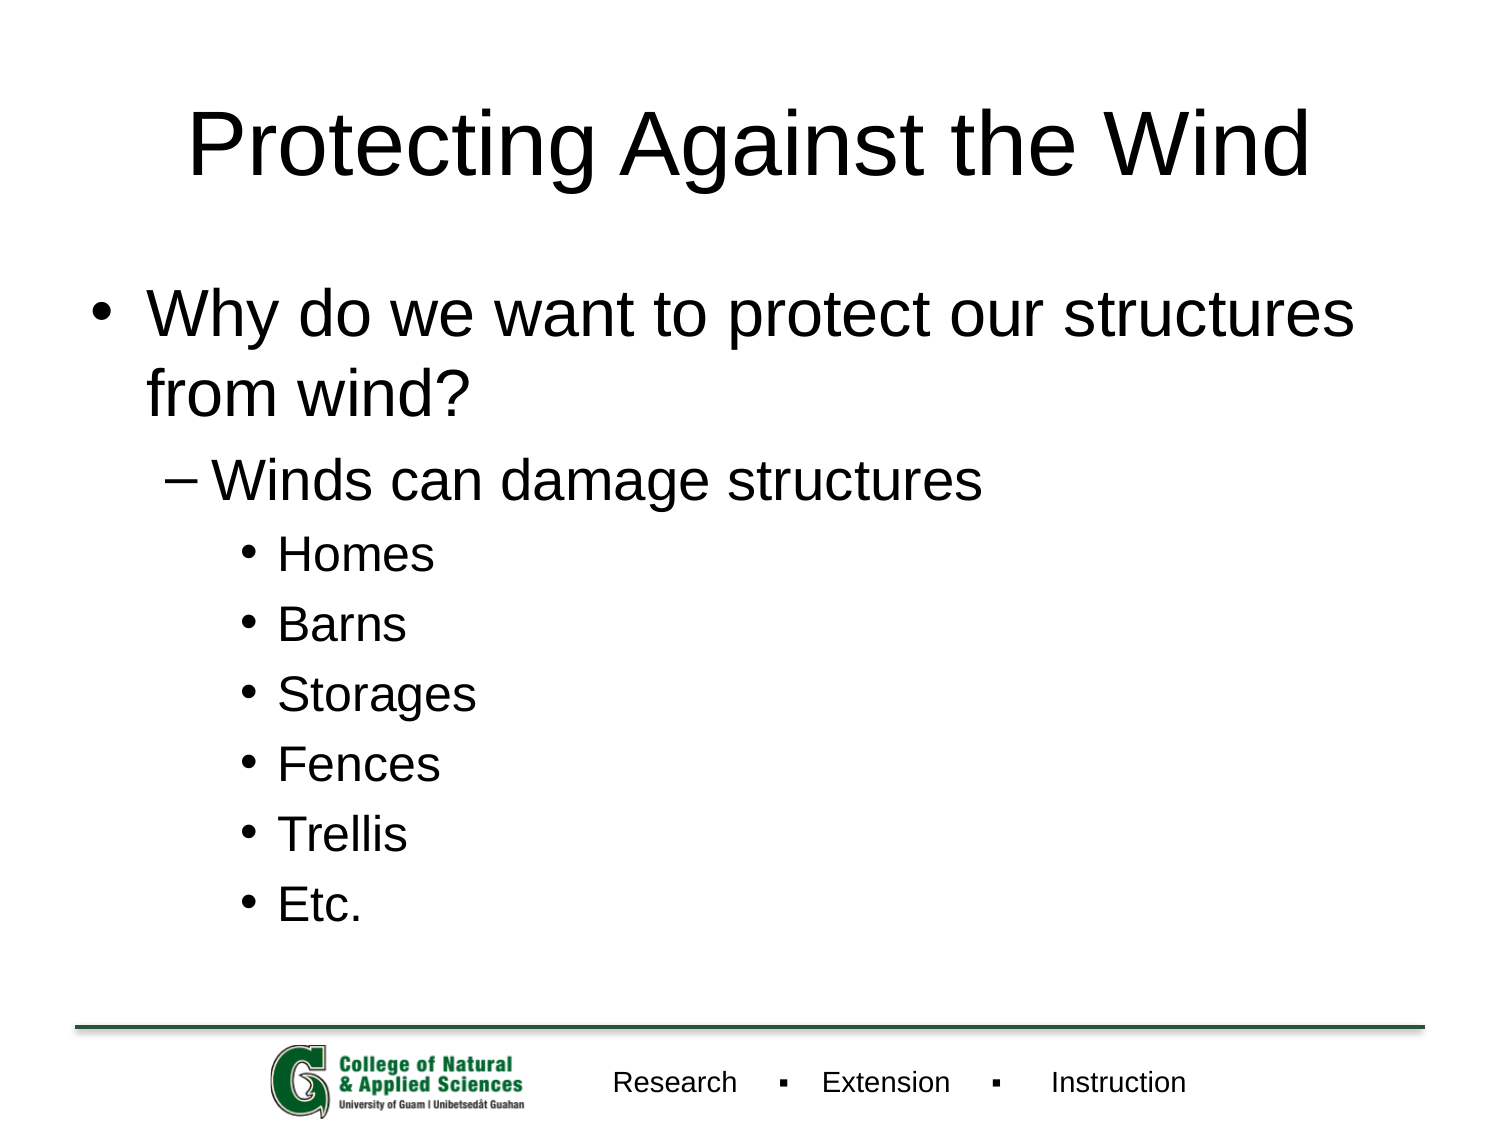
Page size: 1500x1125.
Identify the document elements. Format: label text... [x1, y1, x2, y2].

title Protecting Against the Wind [75, 45, 1425, 233]
list Why do we want to protect our structures from wind? Winds can damage structures Homes Barns Storages Fences Trellis Etc. [75, 262, 1425, 1005]
